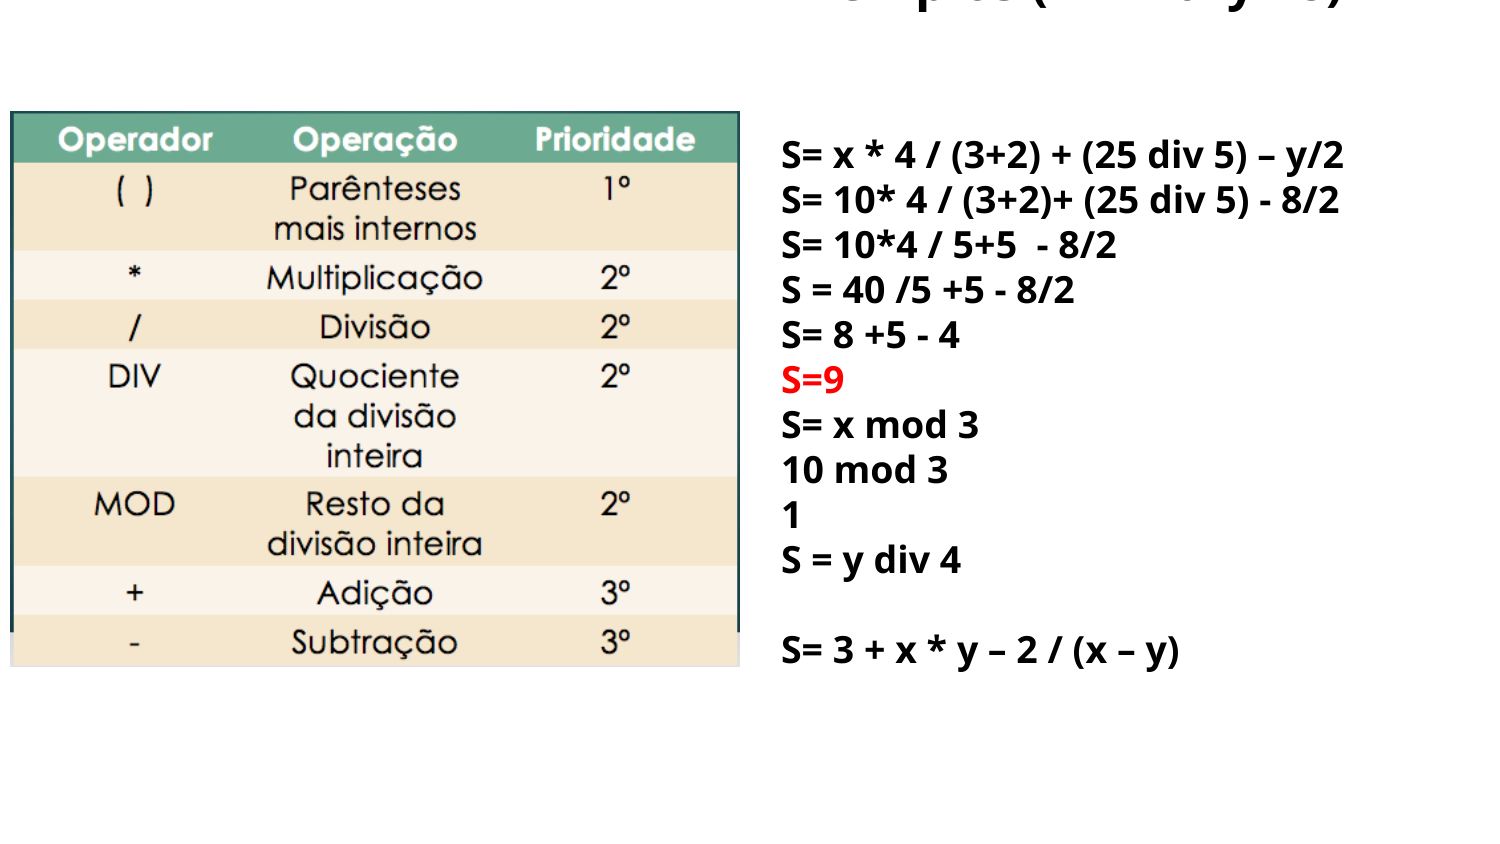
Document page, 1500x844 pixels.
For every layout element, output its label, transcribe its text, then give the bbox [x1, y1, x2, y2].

picture [0, 0, 751, 844]
title Exemplos ( x = 10 y= 8) S= x * 4 / (3+2) + (25 div 5) – y/2 S= 10* 4 / (3+2)+ (25 div 5) - 8/2 S= 10*4 / 5+5 - 8/2 S = 40 /5 +5 - 8/2 S= 8 +5 - 4 S=9 S= x mod 3 10 mod 3 1 S = y div 4 S= 3 + x * y – 2 / (x – y) [766, 157, 1458, 686]
